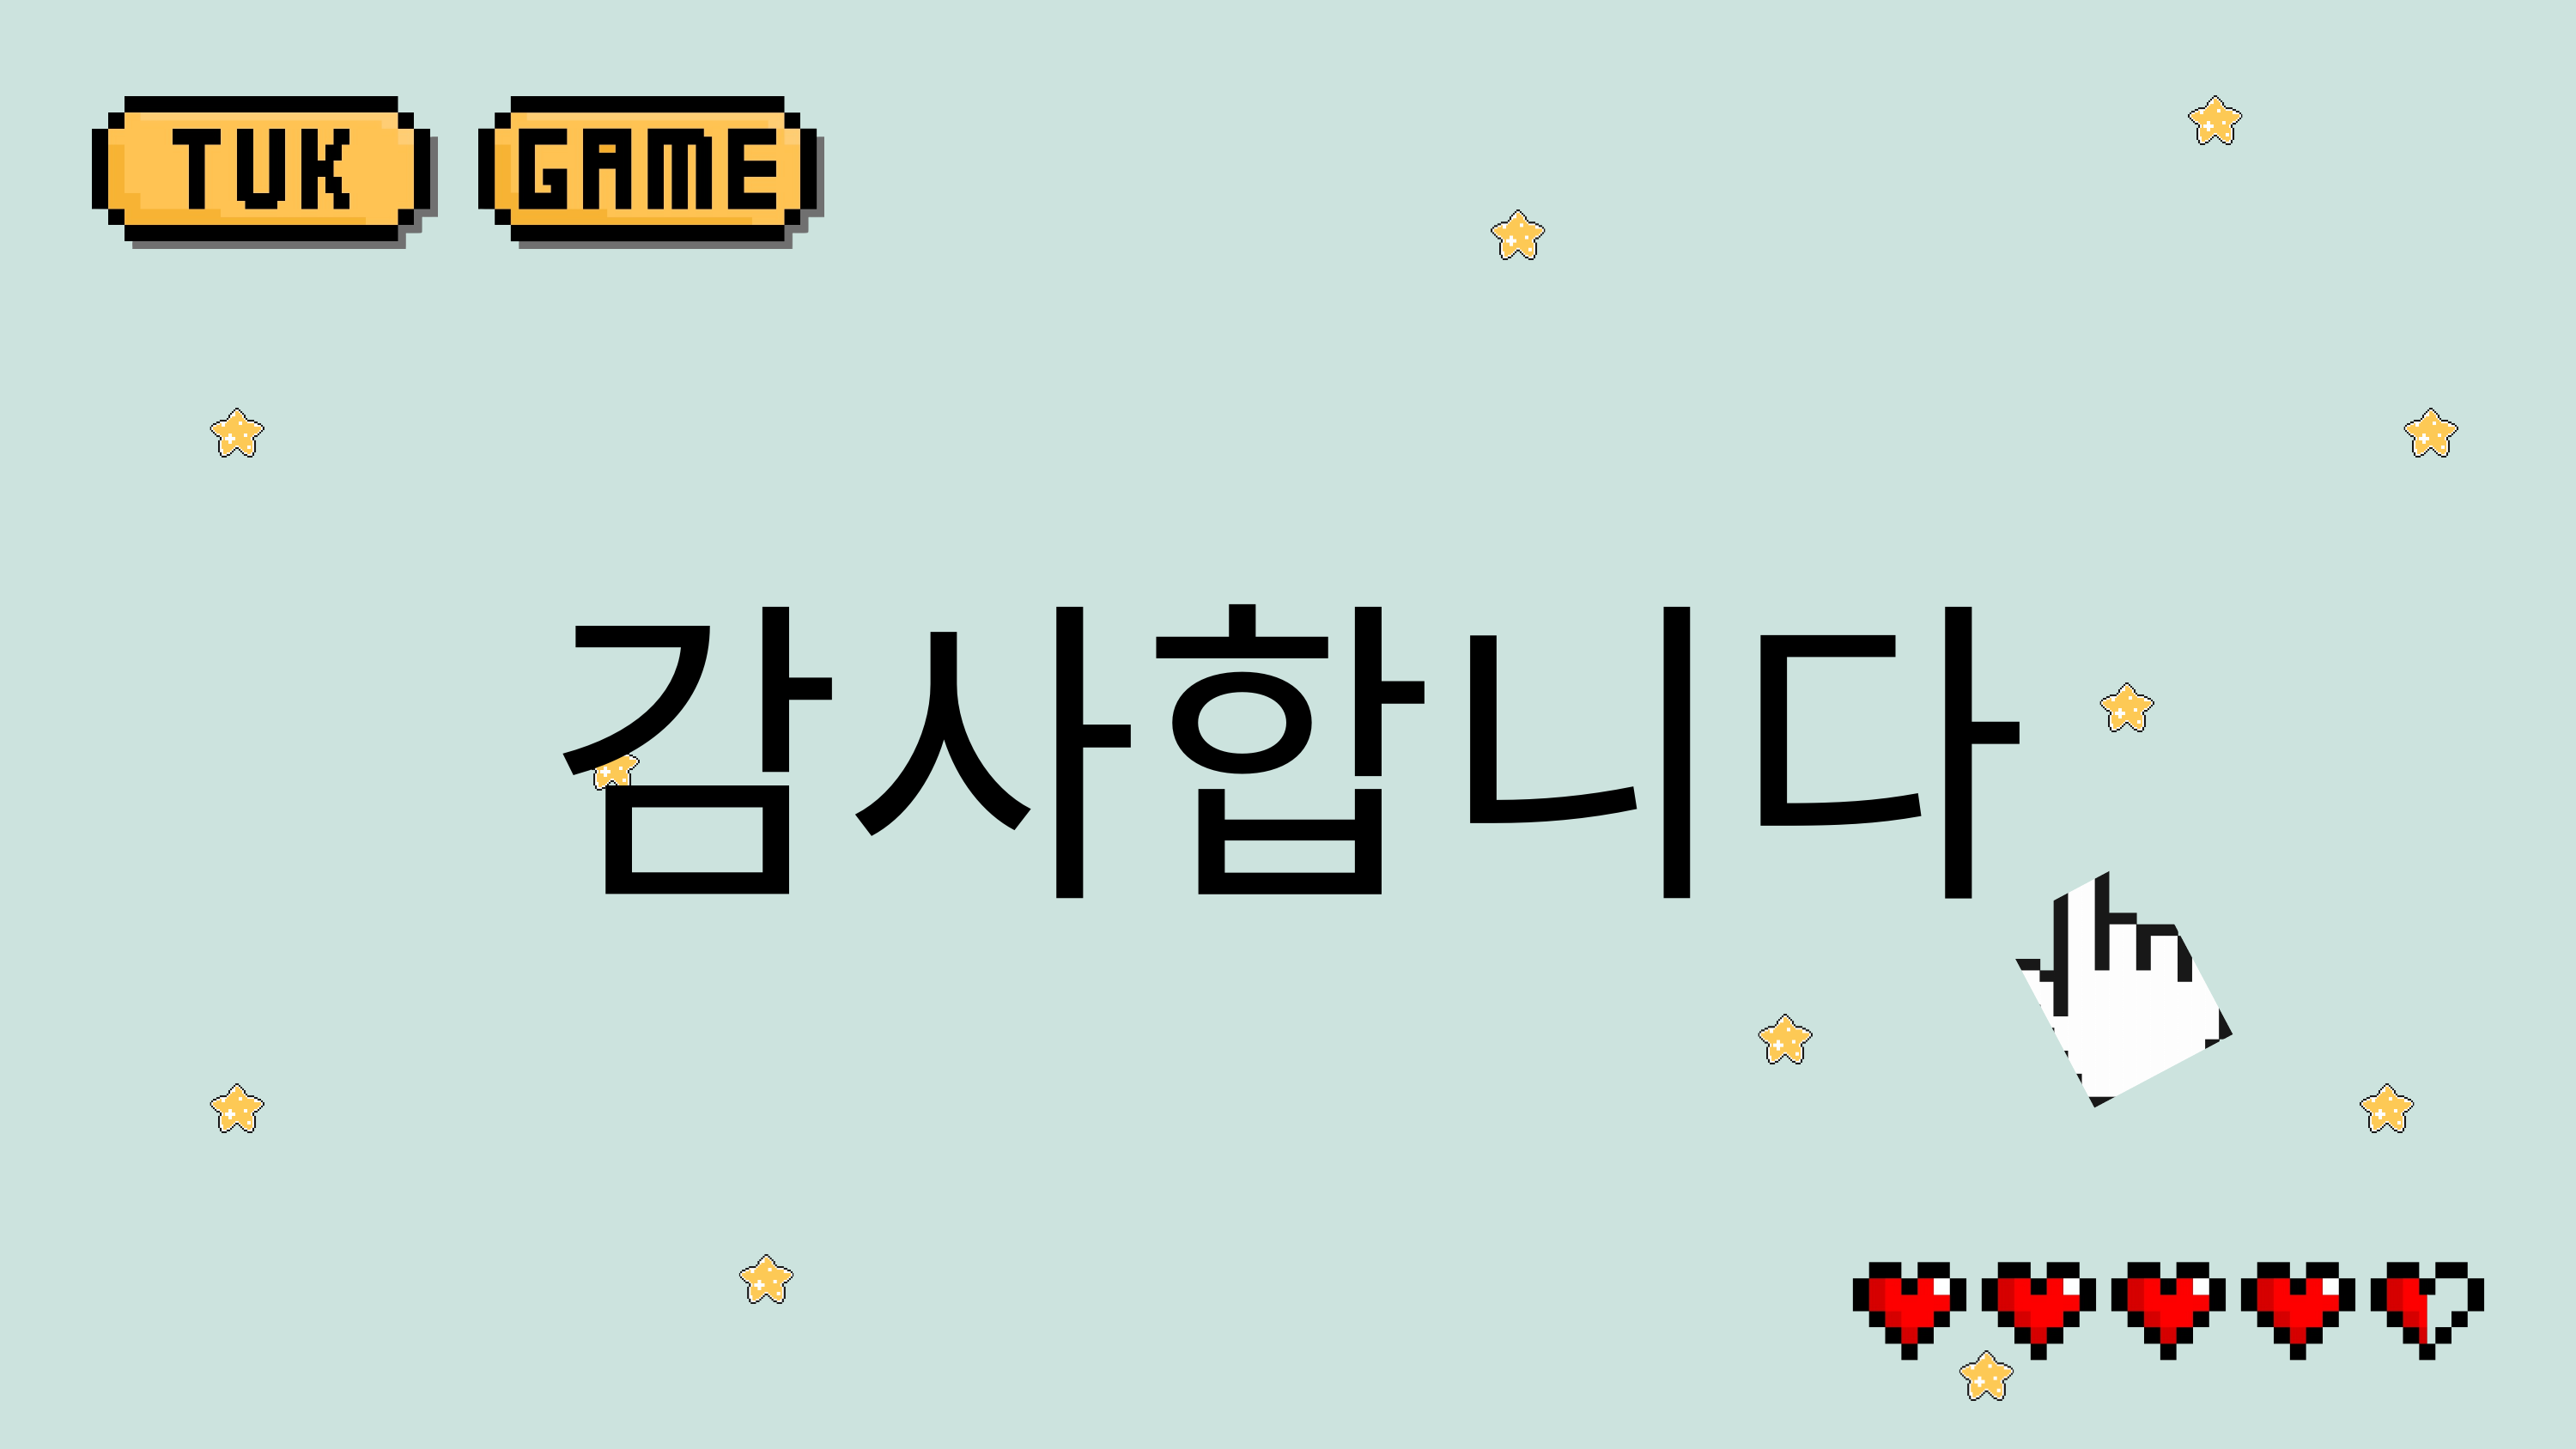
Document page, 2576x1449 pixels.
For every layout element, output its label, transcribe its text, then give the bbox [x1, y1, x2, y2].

text_box [1758, 1014, 1813, 1064]
text_box [1999, 856, 2233, 1108]
text_box [738, 1254, 794, 1304]
picture [1844, 1246, 2492, 1376]
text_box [91, 96, 824, 250]
text_box [2188, 95, 2243, 145]
text_box [210, 408, 264, 458]
text_box [1959, 1383, 2014, 1401]
text_box [1491, 209, 1546, 260]
text_box [210, 1083, 264, 1133]
text_box 감사합니다 [387, 664, 2189, 938]
text_box [2359, 1083, 2415, 1133]
text_box [2403, 408, 2458, 458]
